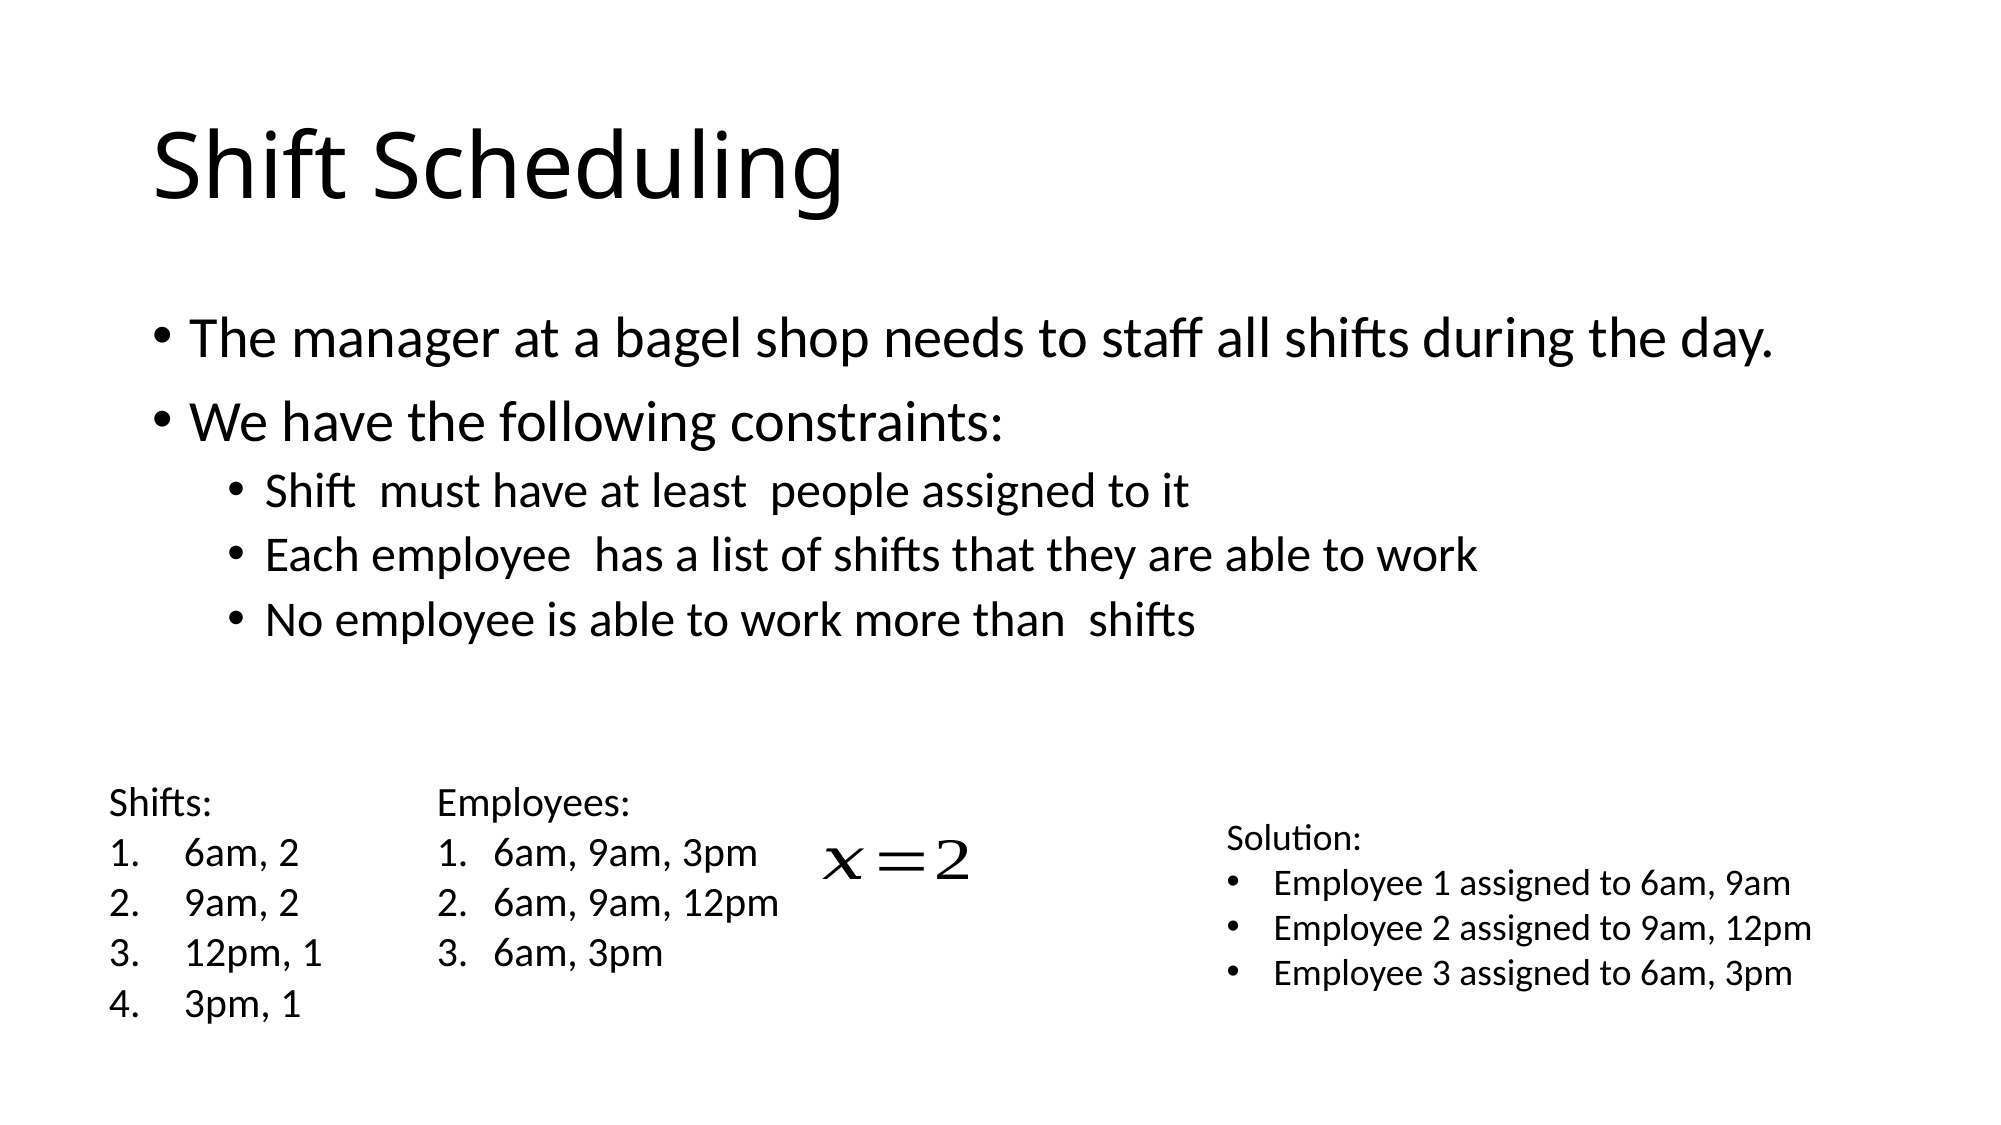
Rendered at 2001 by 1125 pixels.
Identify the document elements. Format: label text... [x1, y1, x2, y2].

text_box Employees: 6am, 9am, 3pm 6am, 9am, 12pm 6am, 3pm [422, 767, 867, 983]
text_box Shifts: 6am, 2 9am, 2 12pm, 1 3pm, 1 [94, 767, 389, 1033]
text_box Solution: Employee 1 assigned to 6am, 9am Employee 2 assigned to 9am, 12pm Employee 3 assigned to 6am, 3pm [1211, 805, 1829, 1001]
title Shift Scheduling [137, 59, 1863, 278]
